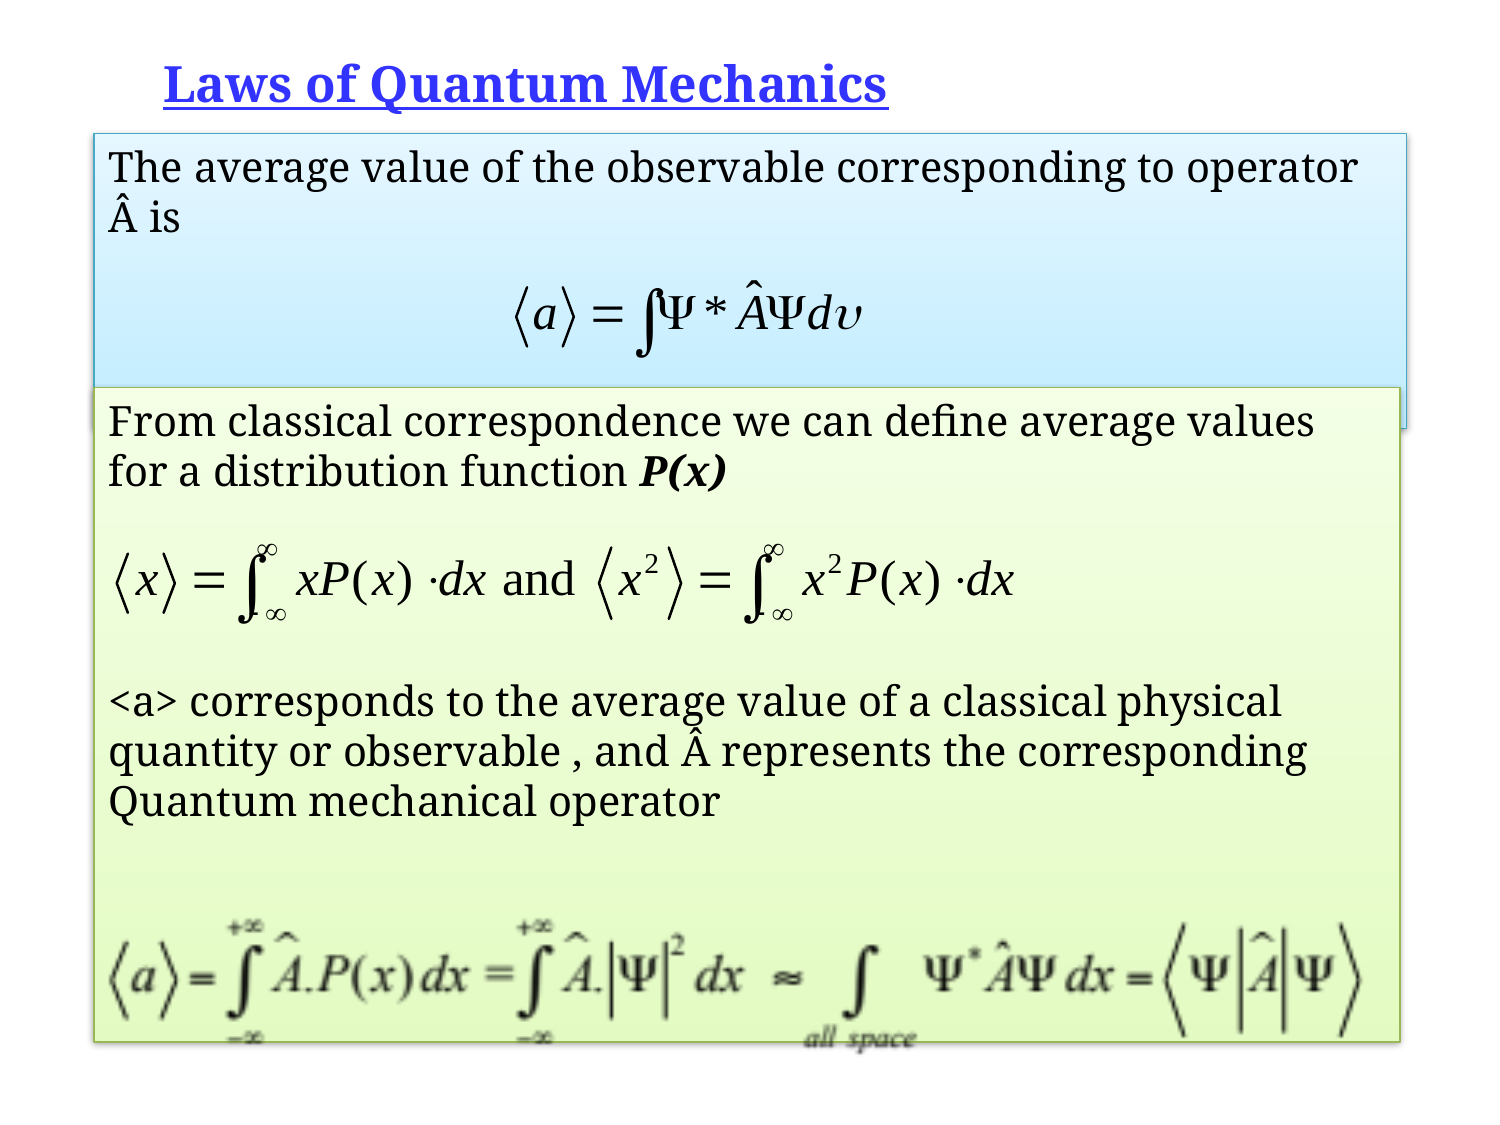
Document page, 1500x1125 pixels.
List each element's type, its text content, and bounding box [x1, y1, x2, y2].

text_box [93, 133, 1407, 382]
text_box Laws of Quantum Mechanics [148, 45, 974, 121]
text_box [93, 387, 1401, 1062]
